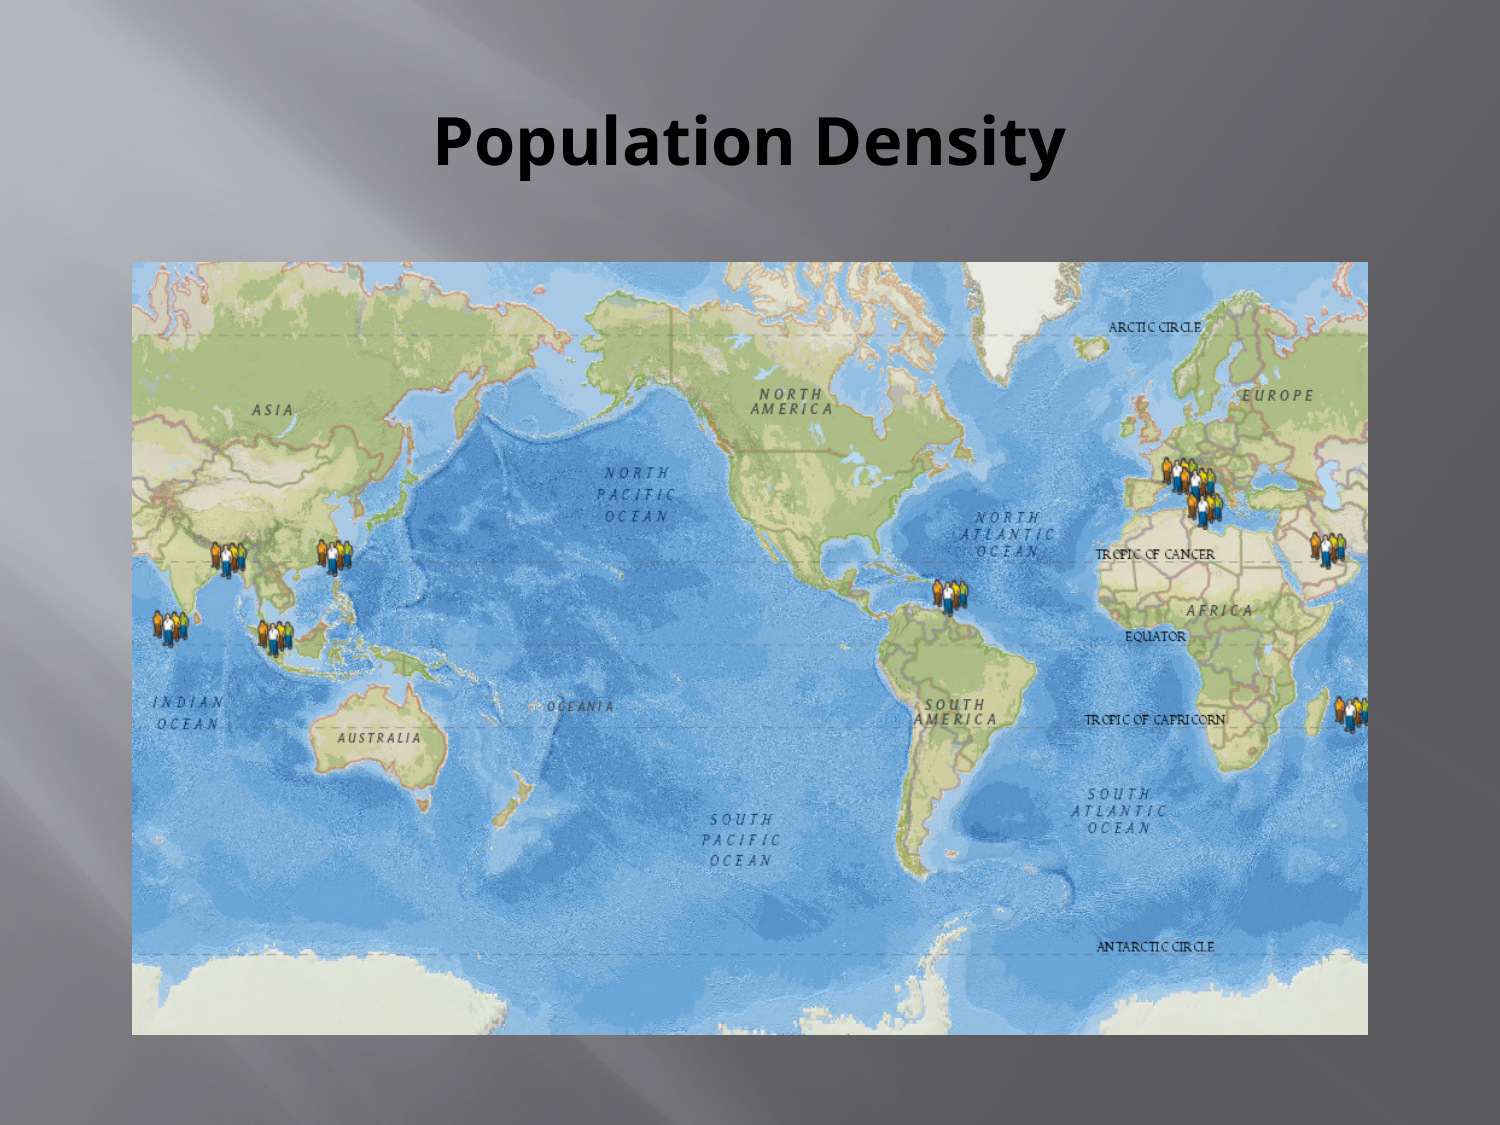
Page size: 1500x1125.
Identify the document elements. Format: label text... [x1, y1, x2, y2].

title Population Density [75, 45, 1425, 233]
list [74, 262, 1426, 1036]
